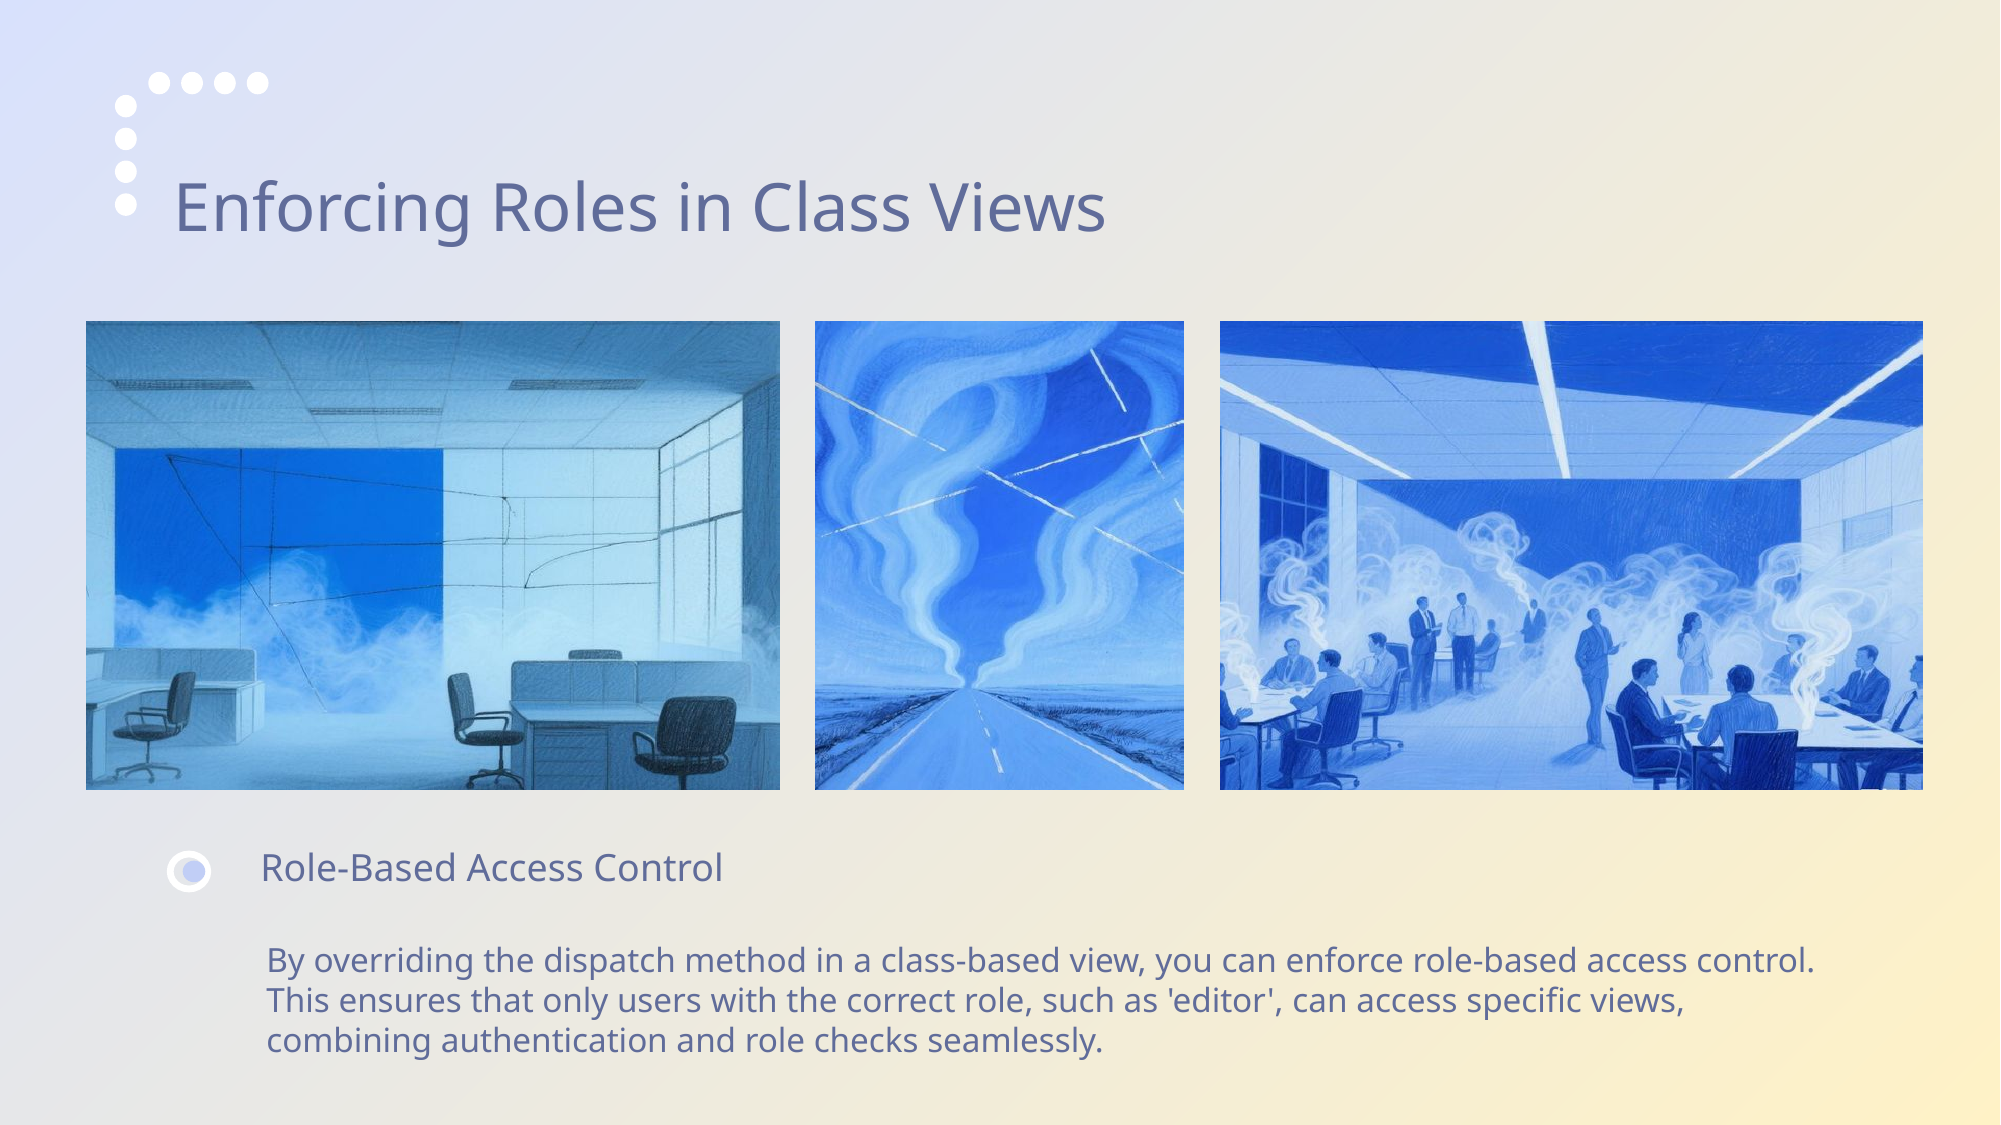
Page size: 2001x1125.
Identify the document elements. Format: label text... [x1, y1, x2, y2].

picture [815, 321, 1184, 790]
text_box [246, 71, 269, 95]
text_box By overriding the dispatch method in a class-based view, you can enforce role-based access control. This ensures that only users with the correct role, such as 'editor', can access specific views, combining authentication and role checks seamlessly. [251, 918, 1836, 1080]
text_box [170, 853, 208, 889]
text_box [181, 71, 203, 95]
text_box [213, 71, 236, 95]
text_box [148, 71, 171, 95]
text_box [114, 193, 137, 216]
text_box Enforcing Roles in Class Views [158, 105, 1923, 304]
text_box [182, 860, 206, 883]
picture [86, 321, 780, 790]
text_box [114, 127, 137, 151]
text_box [114, 160, 137, 183]
picture [1220, 321, 1923, 790]
text_box Role-Based Access Control [245, 836, 1830, 897]
text_box [114, 94, 137, 118]
